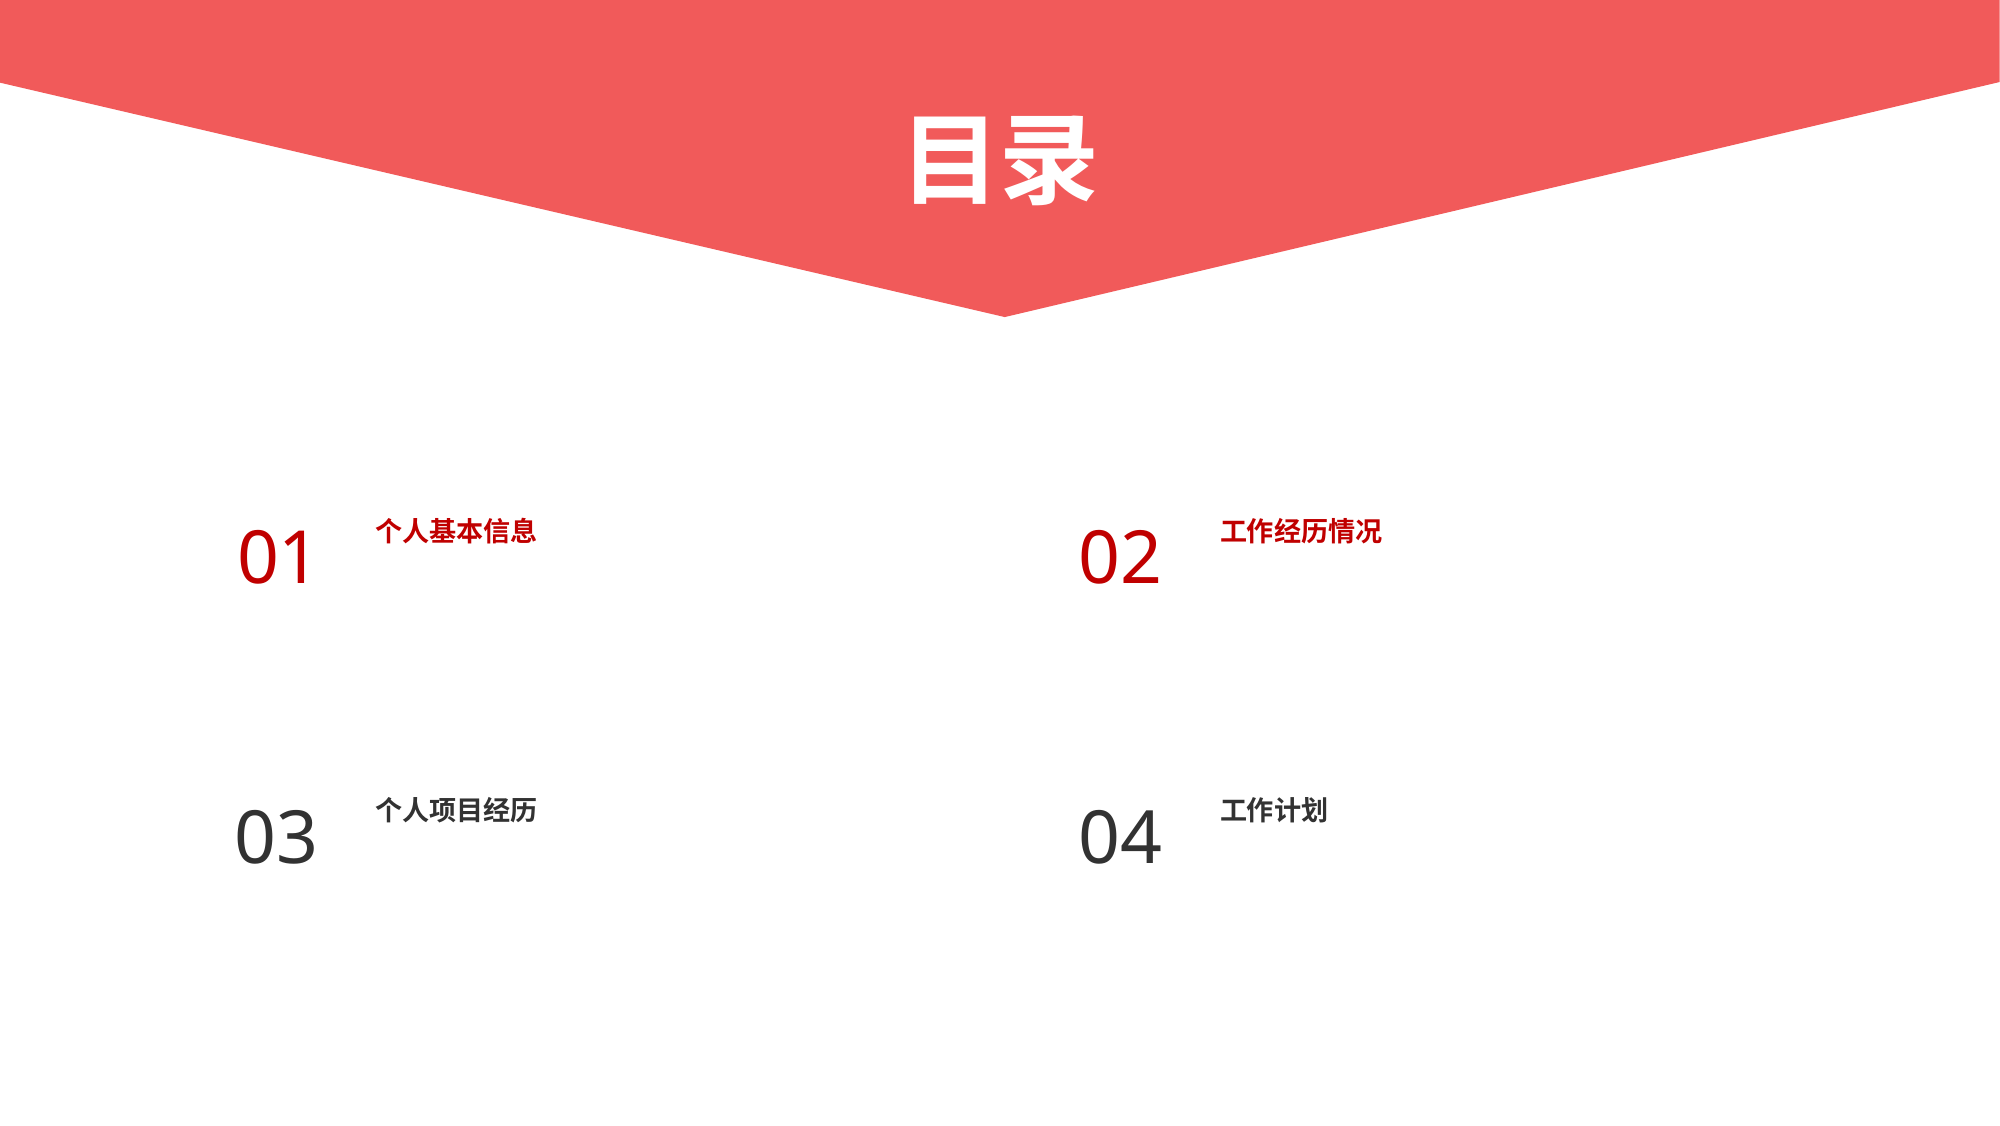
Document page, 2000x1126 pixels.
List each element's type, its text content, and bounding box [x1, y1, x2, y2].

text_box 目录 [885, 89, 1115, 224]
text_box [1061, 496, 1792, 614]
text_box [0, 0, 2000, 318]
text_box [222, 496, 948, 614]
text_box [215, 776, 948, 894]
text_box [1061, 776, 1792, 894]
